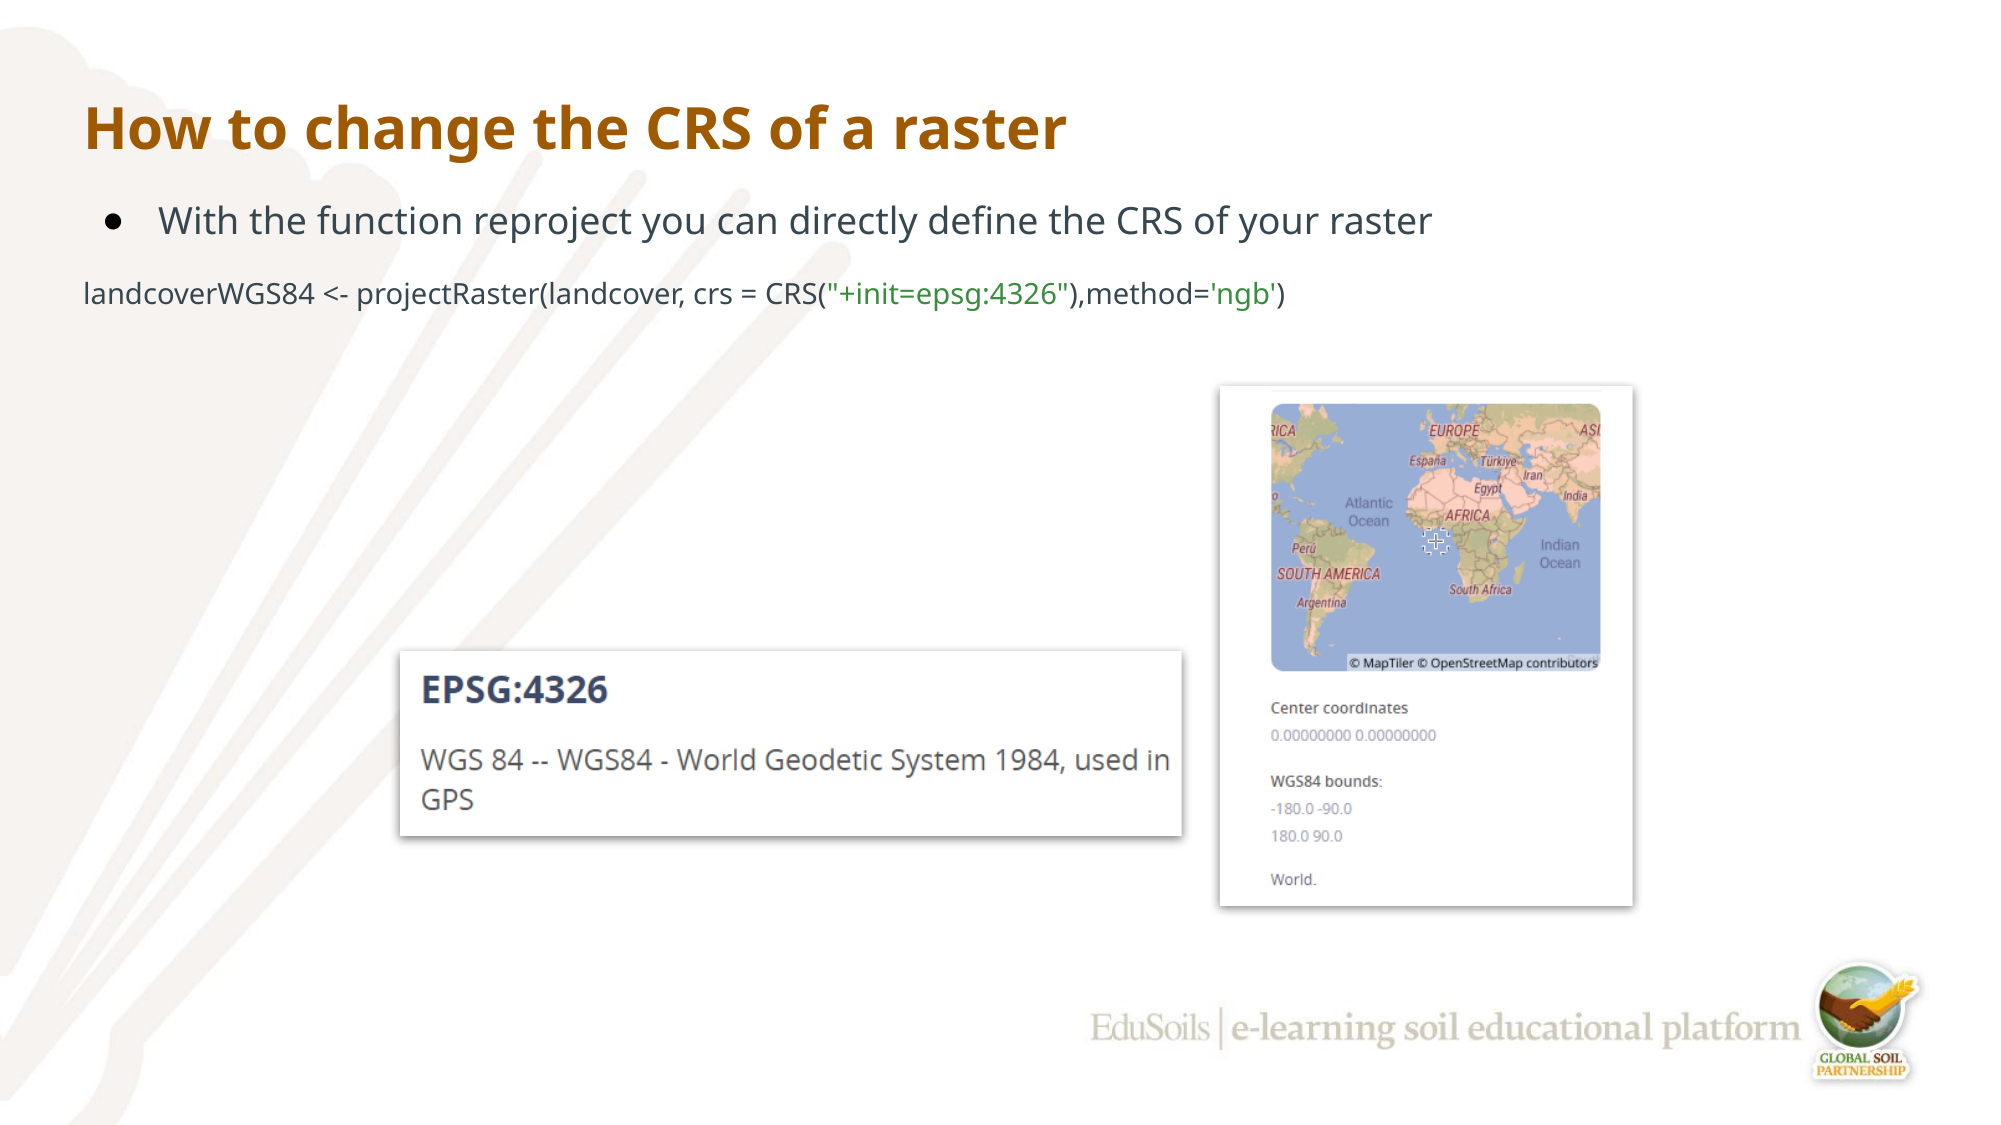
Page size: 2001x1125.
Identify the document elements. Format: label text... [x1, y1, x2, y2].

title How to change the CRS of a raster [68, 75, 1932, 176]
list With the function reproject you can directly define the CRS of your raster landcoverWGS84 <- projectRaster(landcover, crs = CRS("+init=epsg:4326"),method='ngb') [68, 175, 1669, 1000]
slide_number ‹#› [1853, 1019, 1974, 1106]
picture [0, 0, 2001, 1125]
